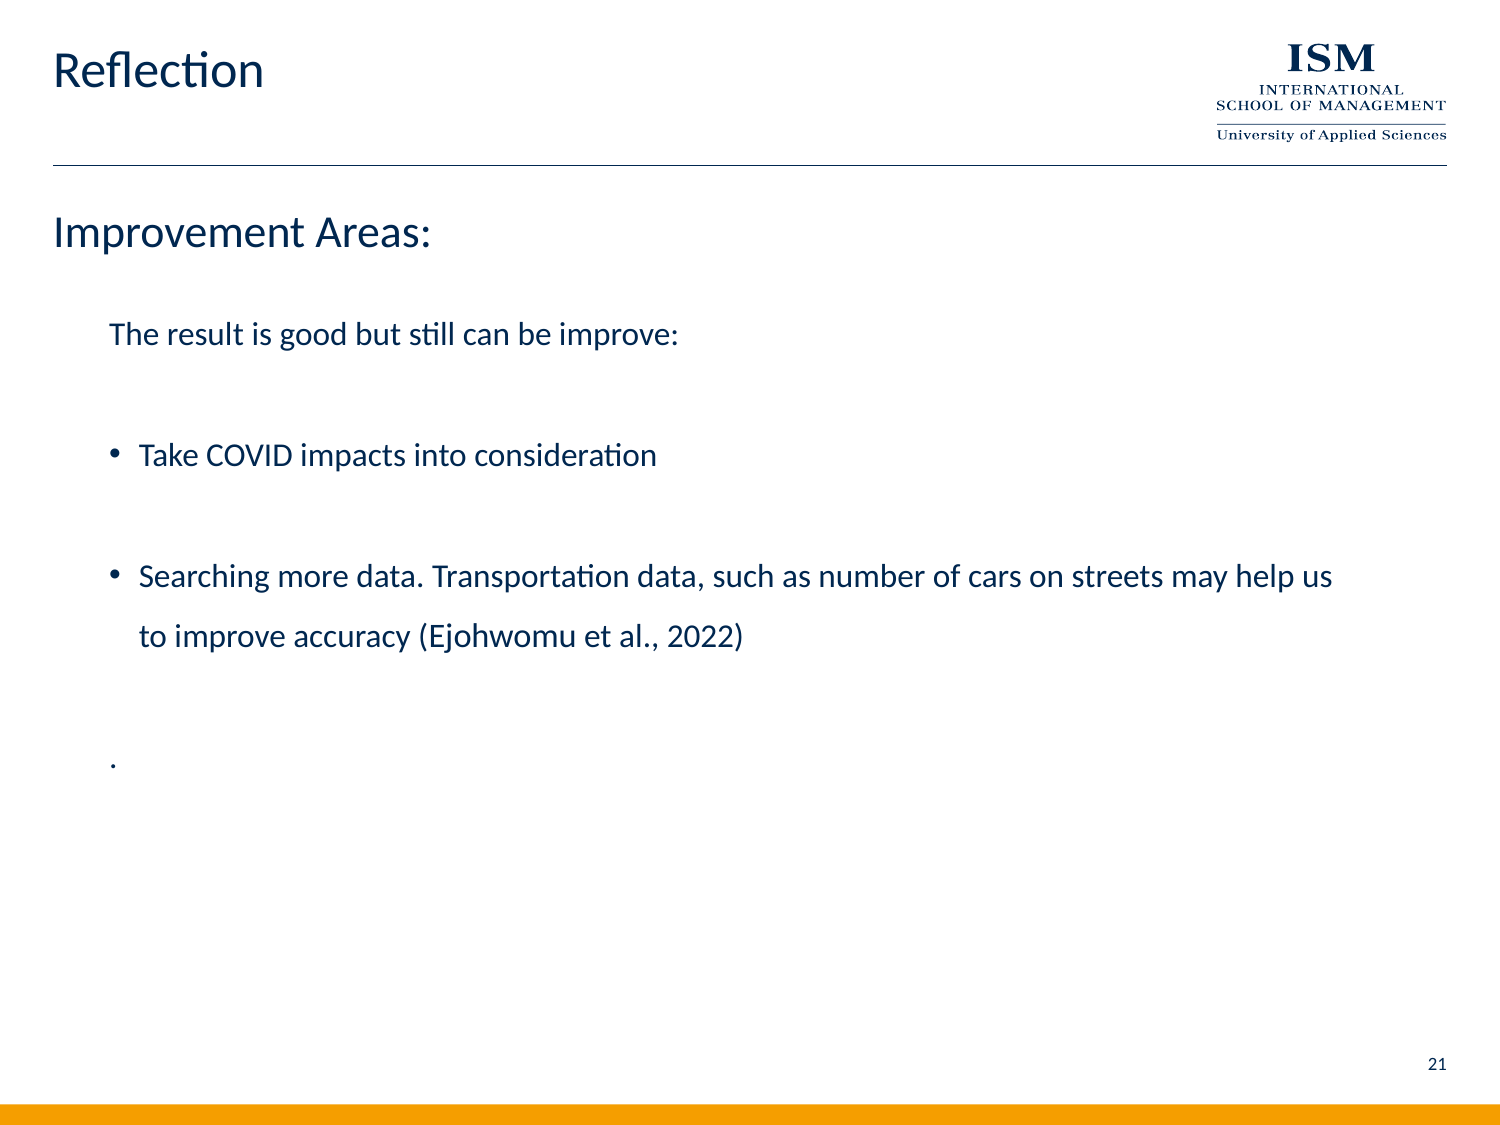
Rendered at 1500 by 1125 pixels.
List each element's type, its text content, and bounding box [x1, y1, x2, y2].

list Improvement Areas: [53, 196, 727, 480]
list The result is good but still can be improve: Take COVID impacts into consideration Searching more data. Transportation data, such as number of cars on streets may help us to improve accuracy (Ejohwomu et al., 2022) . [109, 291, 1355, 813]
title Reflection [53, 35, 1170, 166]
slide_number 21 [1405, 1051, 1447, 1081]
